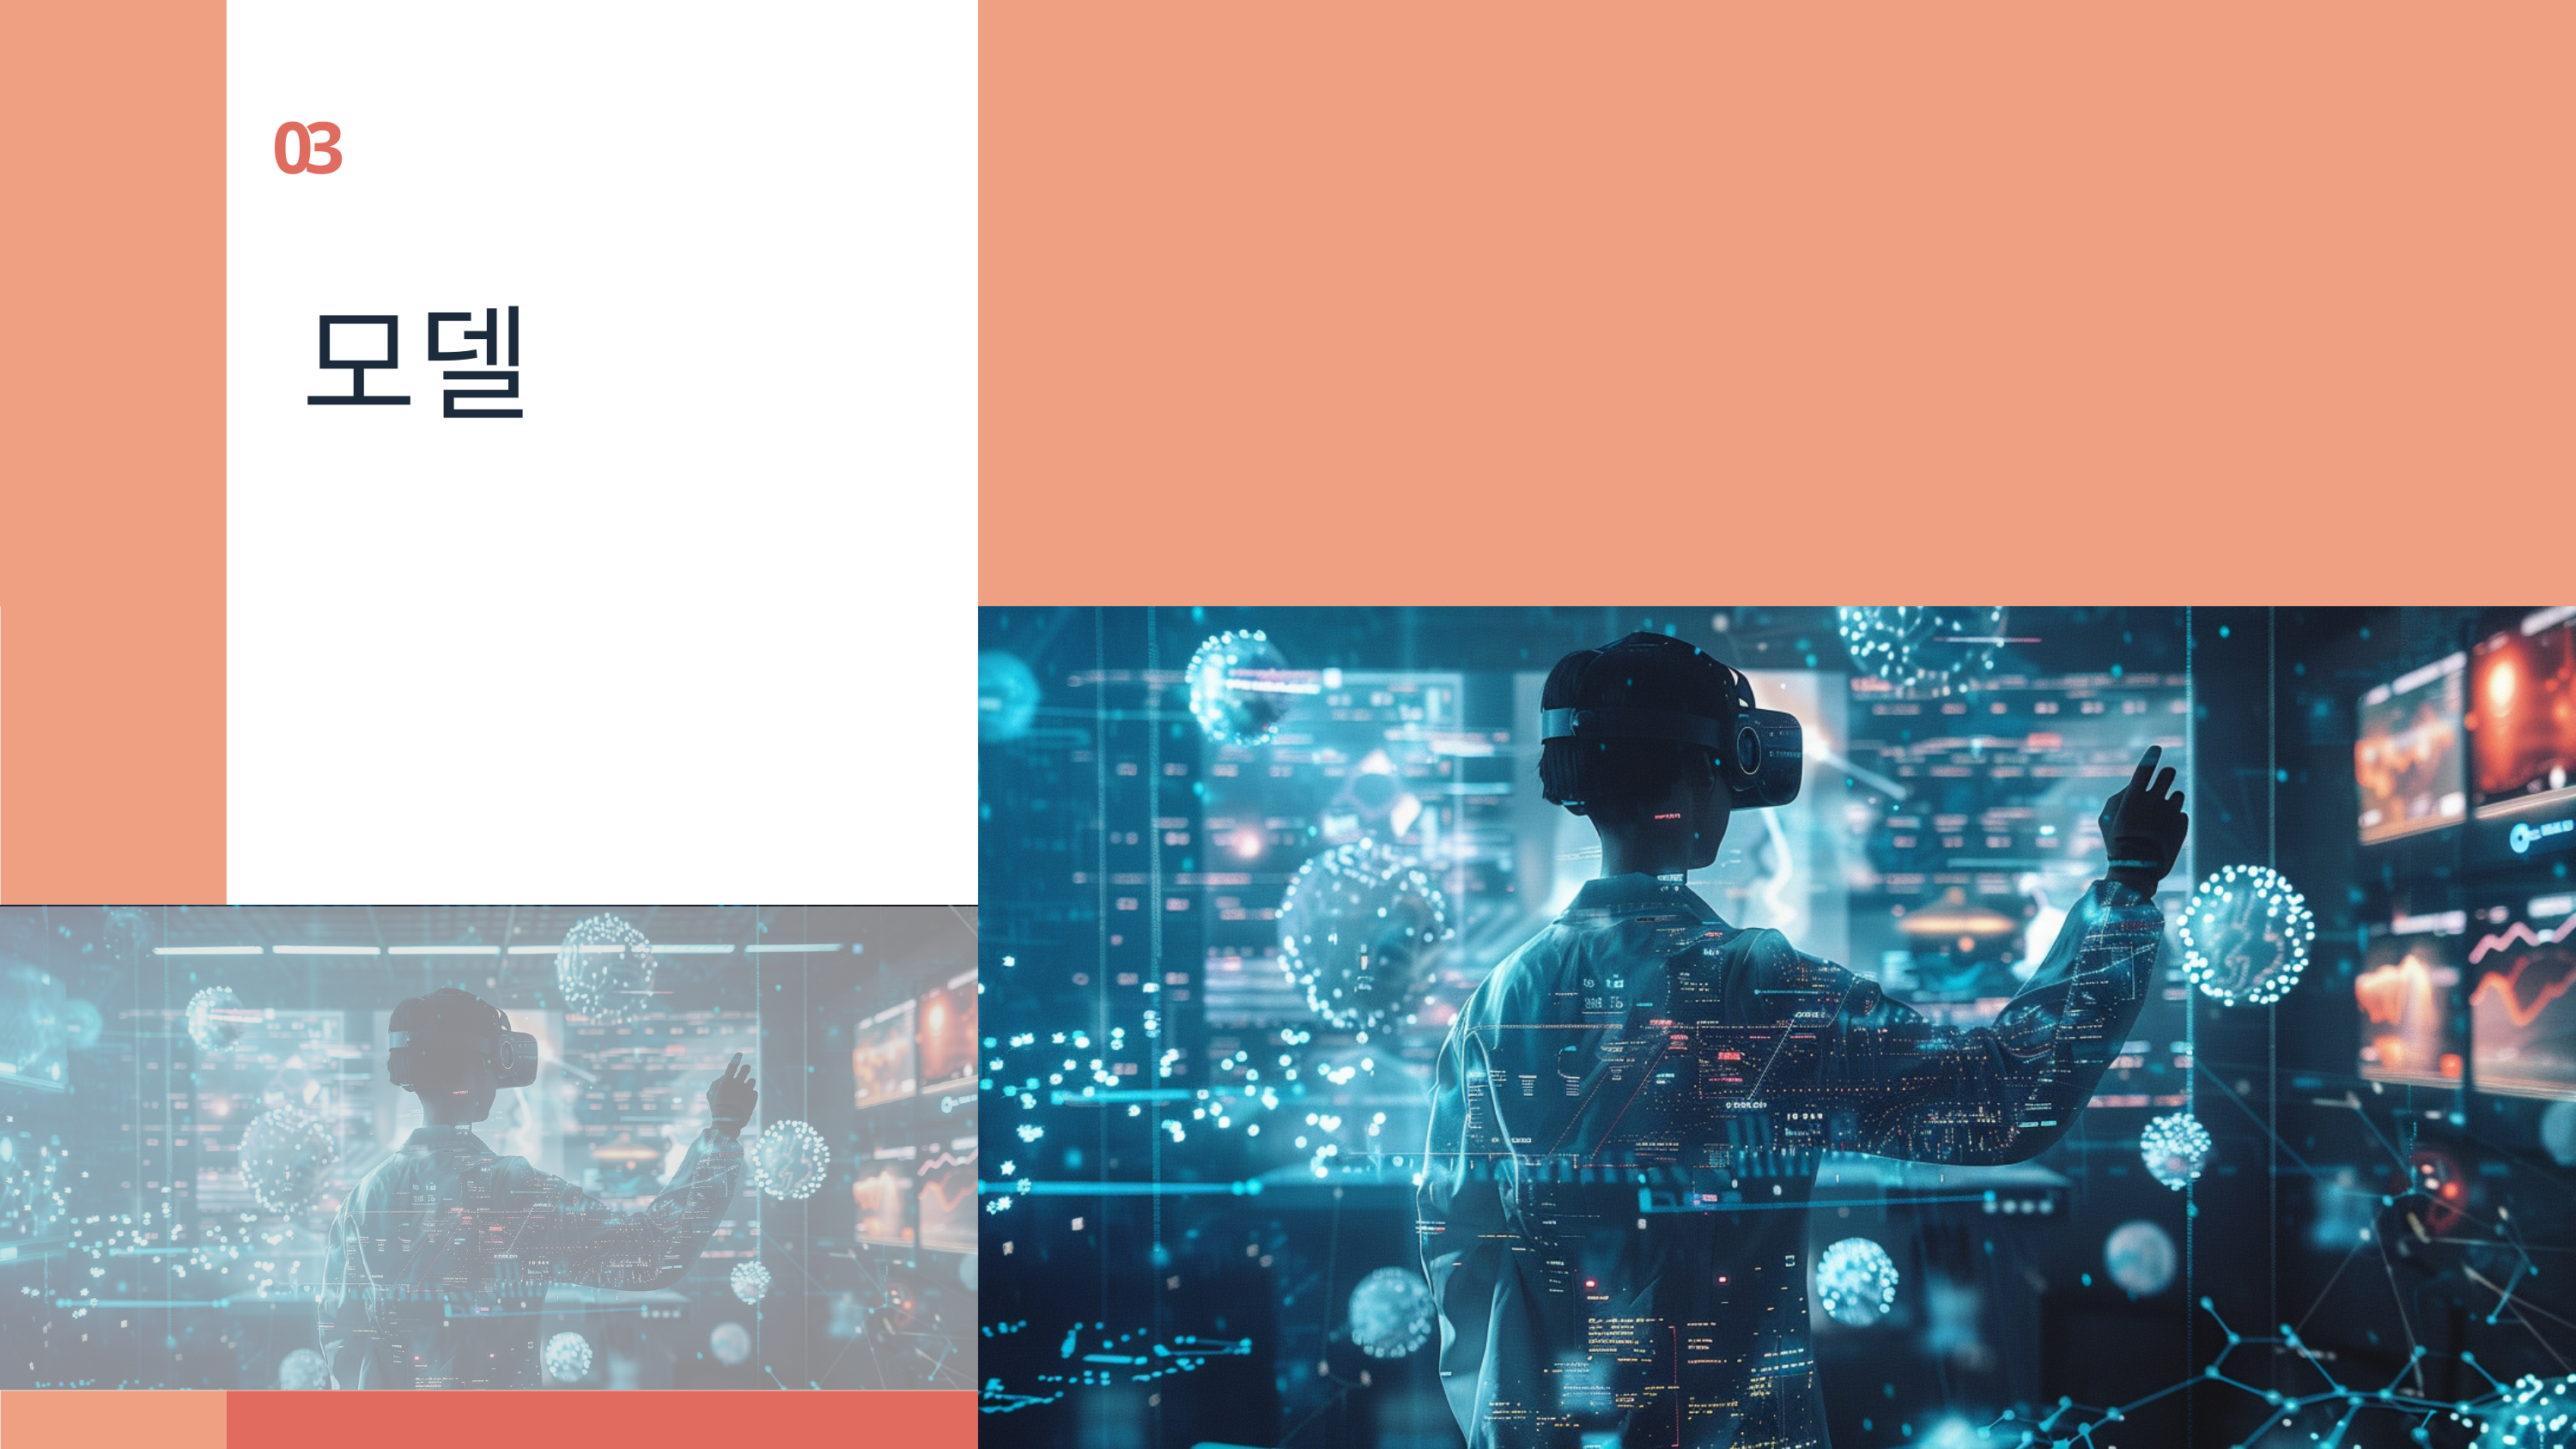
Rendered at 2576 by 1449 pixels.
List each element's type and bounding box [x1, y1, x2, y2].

picture [0, 904, 979, 1390]
text_box [0, 0, 2576, 1449]
